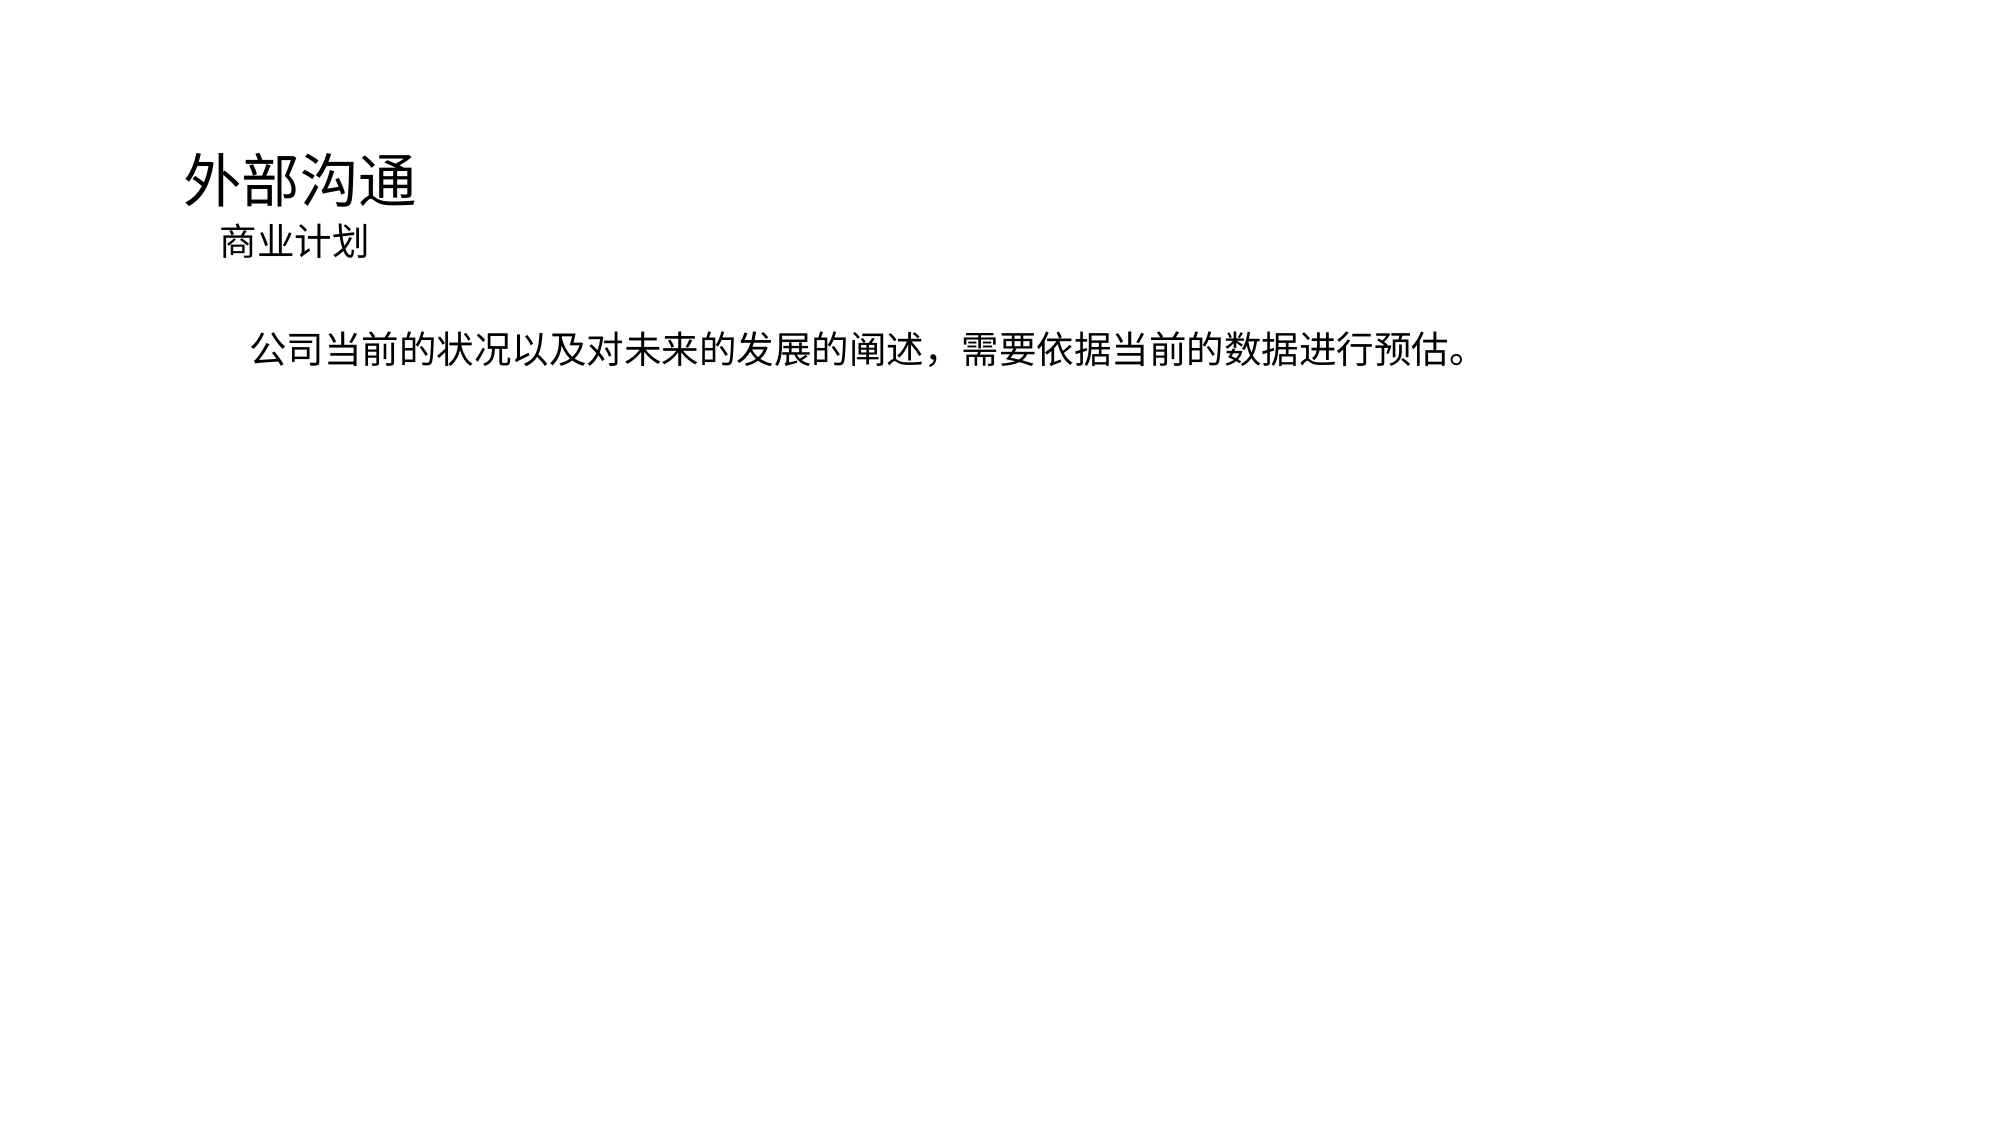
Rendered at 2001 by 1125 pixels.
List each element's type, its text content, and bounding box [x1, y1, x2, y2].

text_box 商业计划 [204, 210, 395, 271]
text_box 外部沟通 [166, 101, 434, 222]
text_box 公司当前的状况以及对未来的发展的阐述，需要依据当前的数据进行预估。 [234, 318, 1740, 379]
